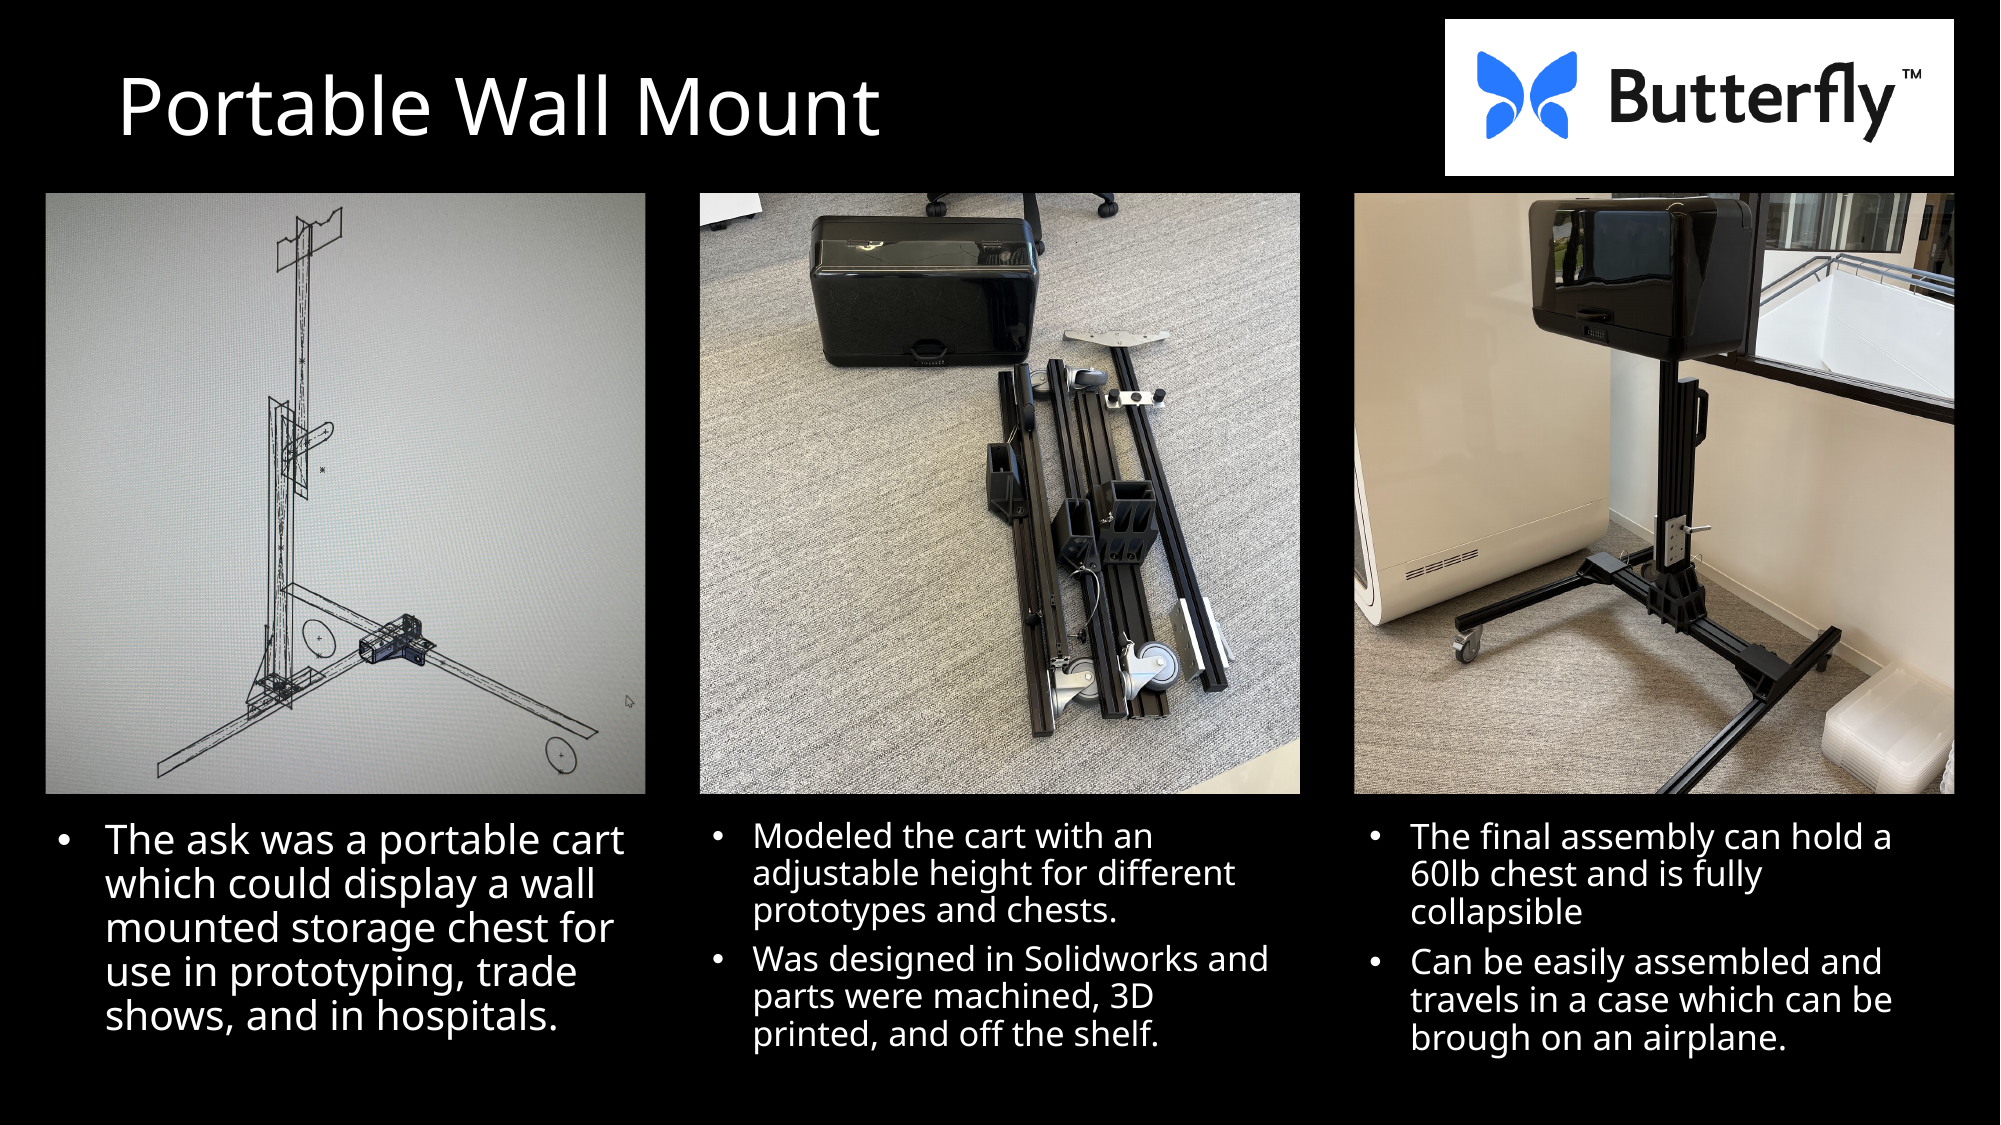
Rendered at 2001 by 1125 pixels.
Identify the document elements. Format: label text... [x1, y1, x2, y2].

list The ask was a portable cart which could display a wall mounted storage chest for use in prototyping, trade shows, and in hospitals. [42, 812, 646, 1080]
list The final assembly can hold a 60lb chest and is fully collapsible Can be easily assembled and travels in a case which can be brough on an airplane. [1354, 811, 1955, 1067]
picture [1354, 193, 1955, 794]
picture [699, 193, 1300, 794]
title Portable Wall Mount [101, 58, 898, 184]
picture [1444, 18, 1955, 176]
text_box Modeled the cart with an adjustable height for different prototypes and chests. Was designed in Solidworks and parts were machined, 3D printed, and off the shelf. [697, 811, 1303, 1067]
picture [45, 193, 646, 794]
